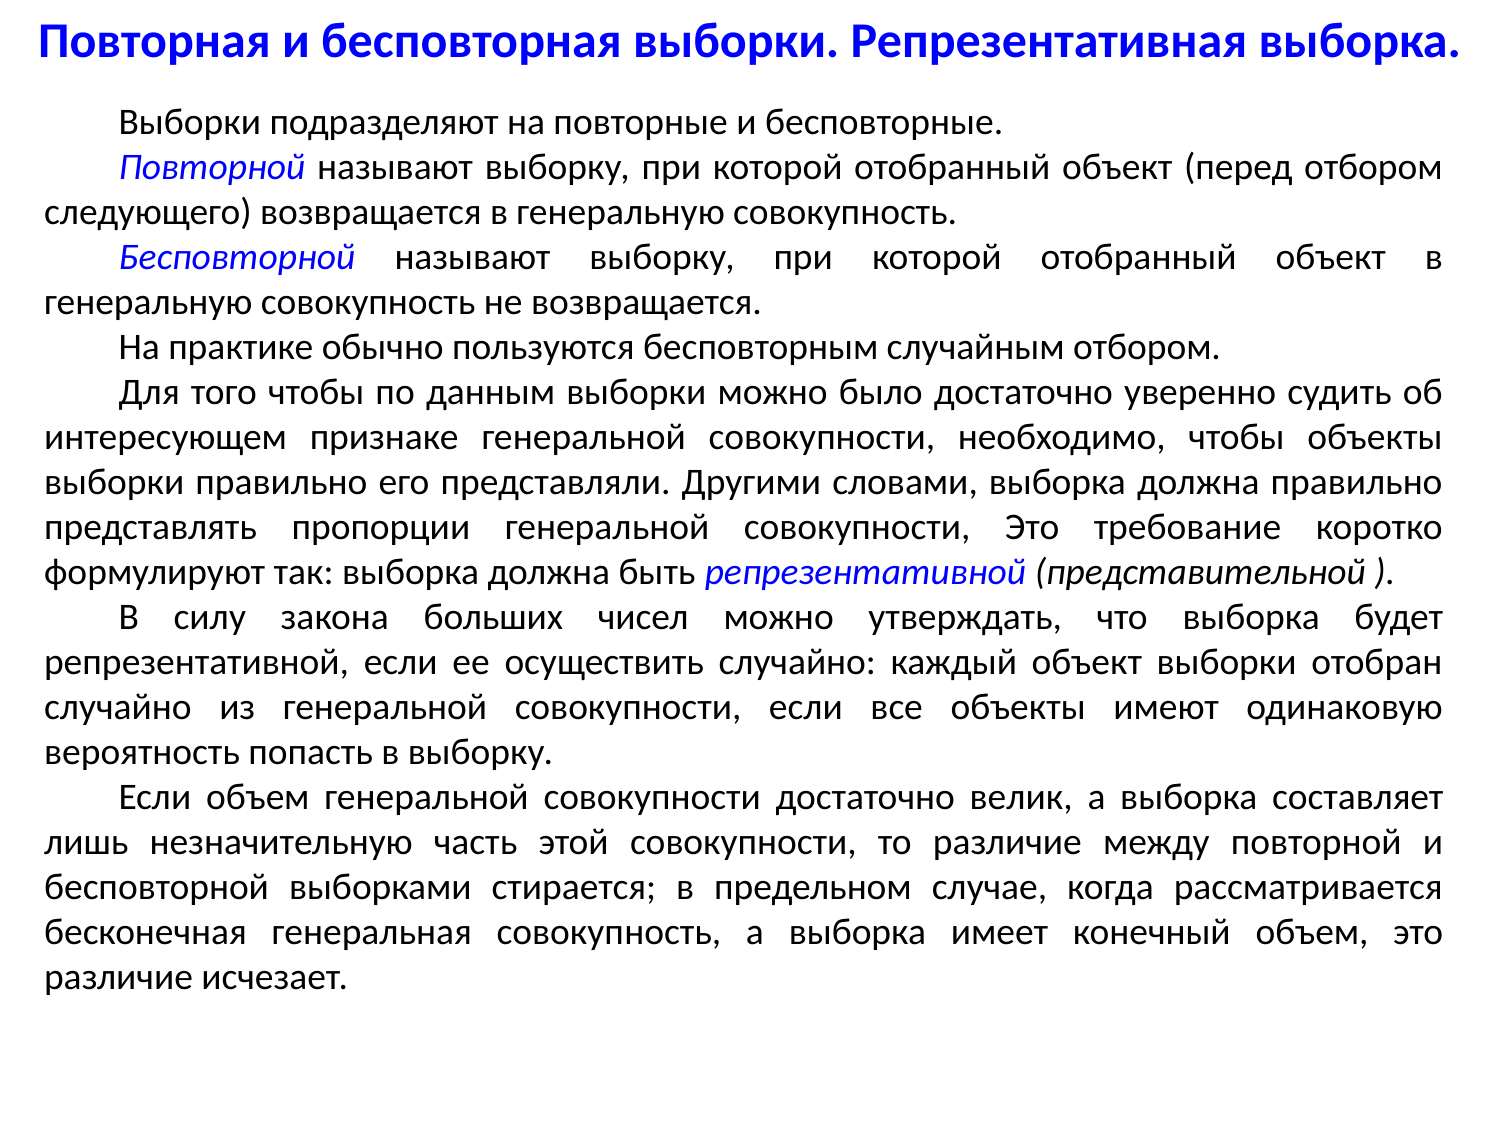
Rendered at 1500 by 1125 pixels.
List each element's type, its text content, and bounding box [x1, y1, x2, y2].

text_box Выборки подразделяют на повторные и бесповторные. Повторной называют выборку, при которой отобранный объект (перед отбором следующего) возвращается в генеральную совокупность. Бесповторной называют выборку, при которой отобранный объект в генеральную совокупность не возвращается. На практике обычно пользуются бесповторным случайным отбором. Для того чтобы по данным выборки можно было достаточно уверенно судить об интересующем признаке генеральной совокупности, необходимо, чтобы объекты выборки правильно его представляли. Другими словами, выборка должна правильно представлять пропорции генеральной совокупности, Это требование коротко формулируют так: выборка должна быть репрезентативной (представительной ). В силу закона больших чисел можно утверждать, что выборка будет репрезентативной, если ее осуществить случайно: каждый объект выборки отобран случайно из генеральной совокупности, если все объекты имеют одинаковую вероятность попасть в выборку. Если объем генеральной совокупности достаточно ве­лик, а выборка составляет лишь незначительную часть этой совокупности, то различие между повторной и бесповторной выборками стирается; в предельном случае, когда рассматривается бесконечная генеральная совокуп­ность, а выборка имеет конечный объем, это различие исчезает. [29, 89, 1459, 1050]
text_box Повторная и бесповторная выборки. Репрезентативная выборка. [0, 0, 1500, 75]
